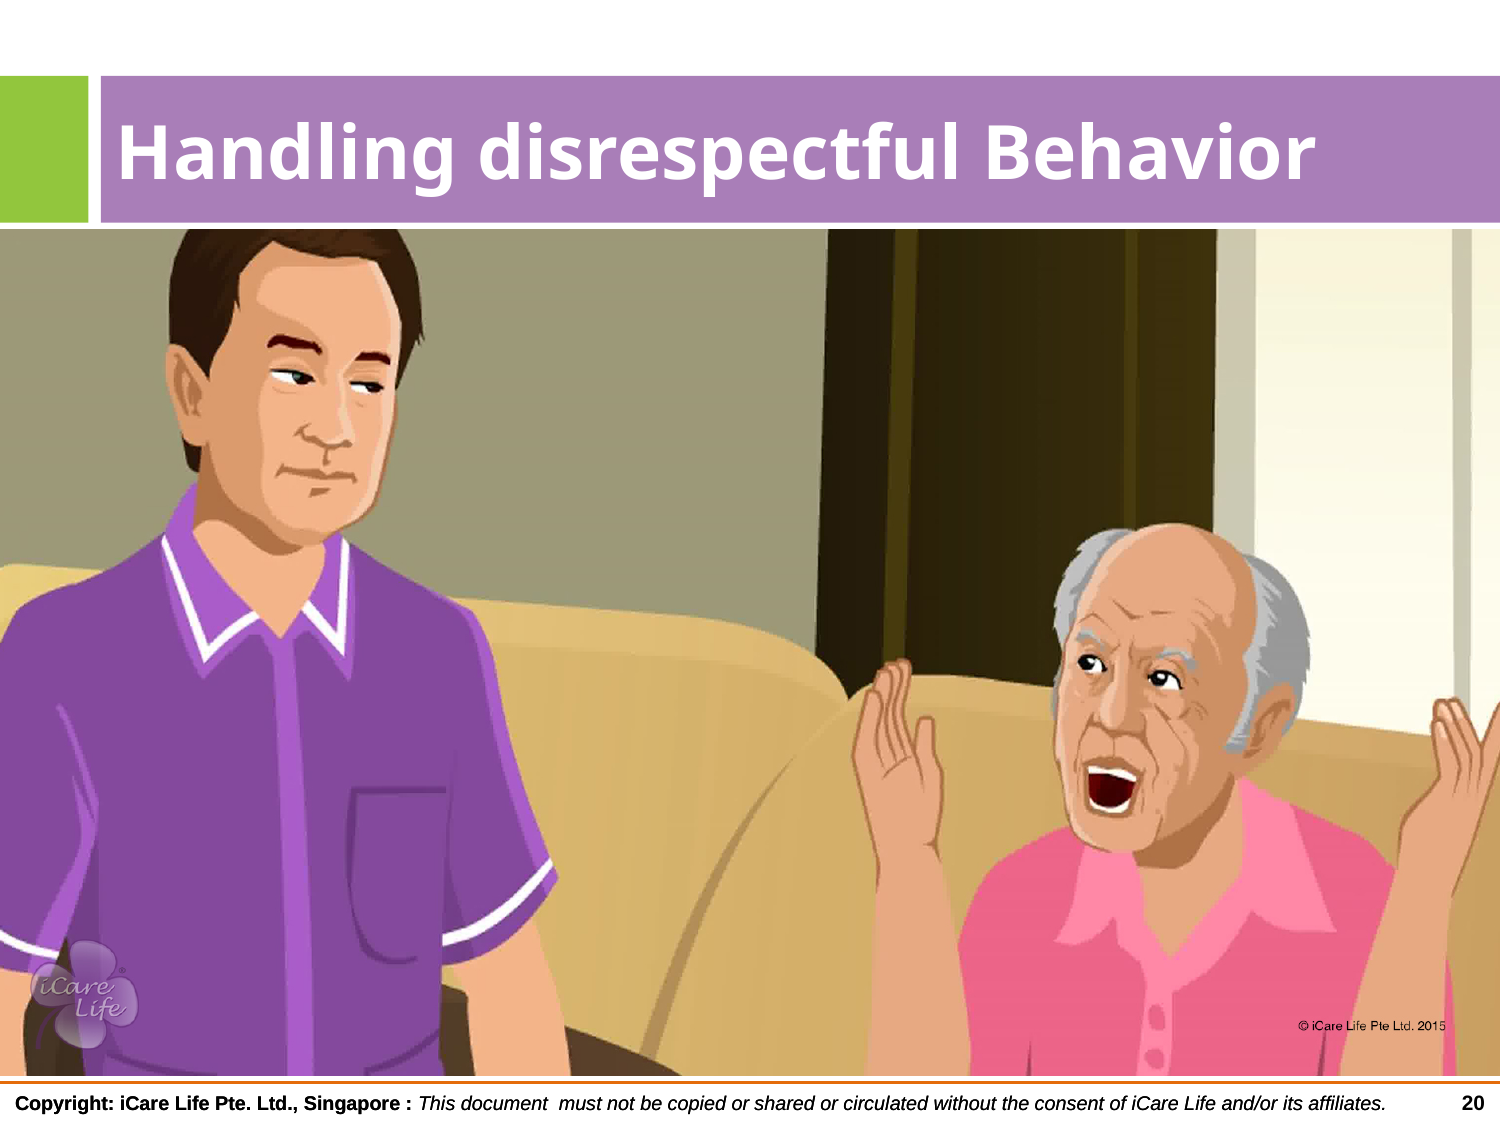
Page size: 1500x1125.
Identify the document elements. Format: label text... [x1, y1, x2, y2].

text_box Copyright: iCare Life Pte. Ltd., Singapore : This document must not be copied or shared or circulated without the consent of iCare Life and/or its affiliates. [0, 1091, 1500, 1122]
picture [0, 229, 1500, 1076]
text_box Handling disrespectful Behavior [100, 75, 1500, 223]
text_box [0, 75, 89, 223]
